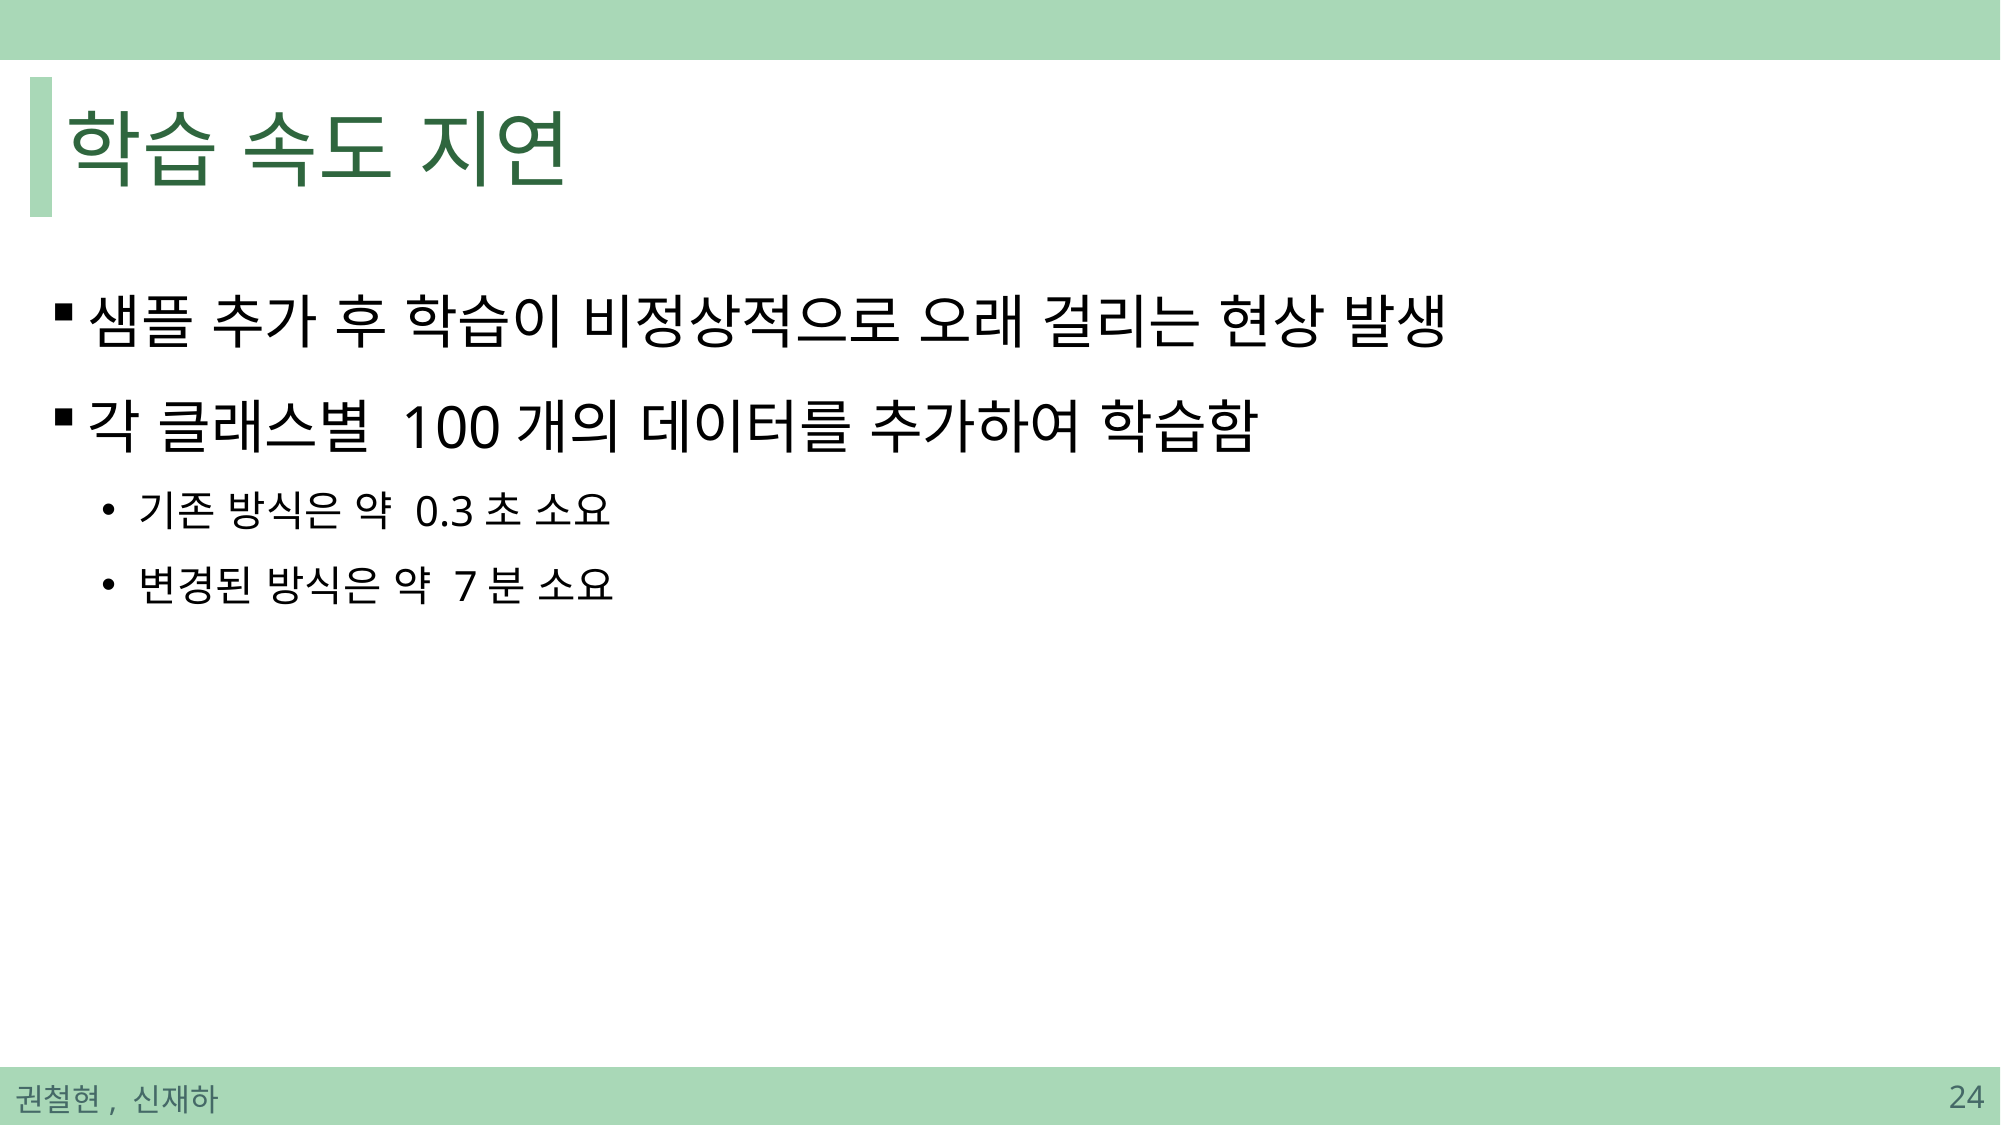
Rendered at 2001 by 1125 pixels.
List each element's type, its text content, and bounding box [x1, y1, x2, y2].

title 학습 속도 지연 [50, 78, 1970, 217]
list 샘플 추가 후 학습이 비정상적으로 오래 걸리는 현상 발생 각 클래스별 100개의 데이터를 추가하여 학습함 기존 방식은 약 0.3초 소요 변경된 방식은 약 7분 소요 [35, 242, 1970, 1040]
slide_number 24 [1550, 1069, 2000, 1125]
slide_number 권철현, 신재하 [0, 1069, 450, 1125]
